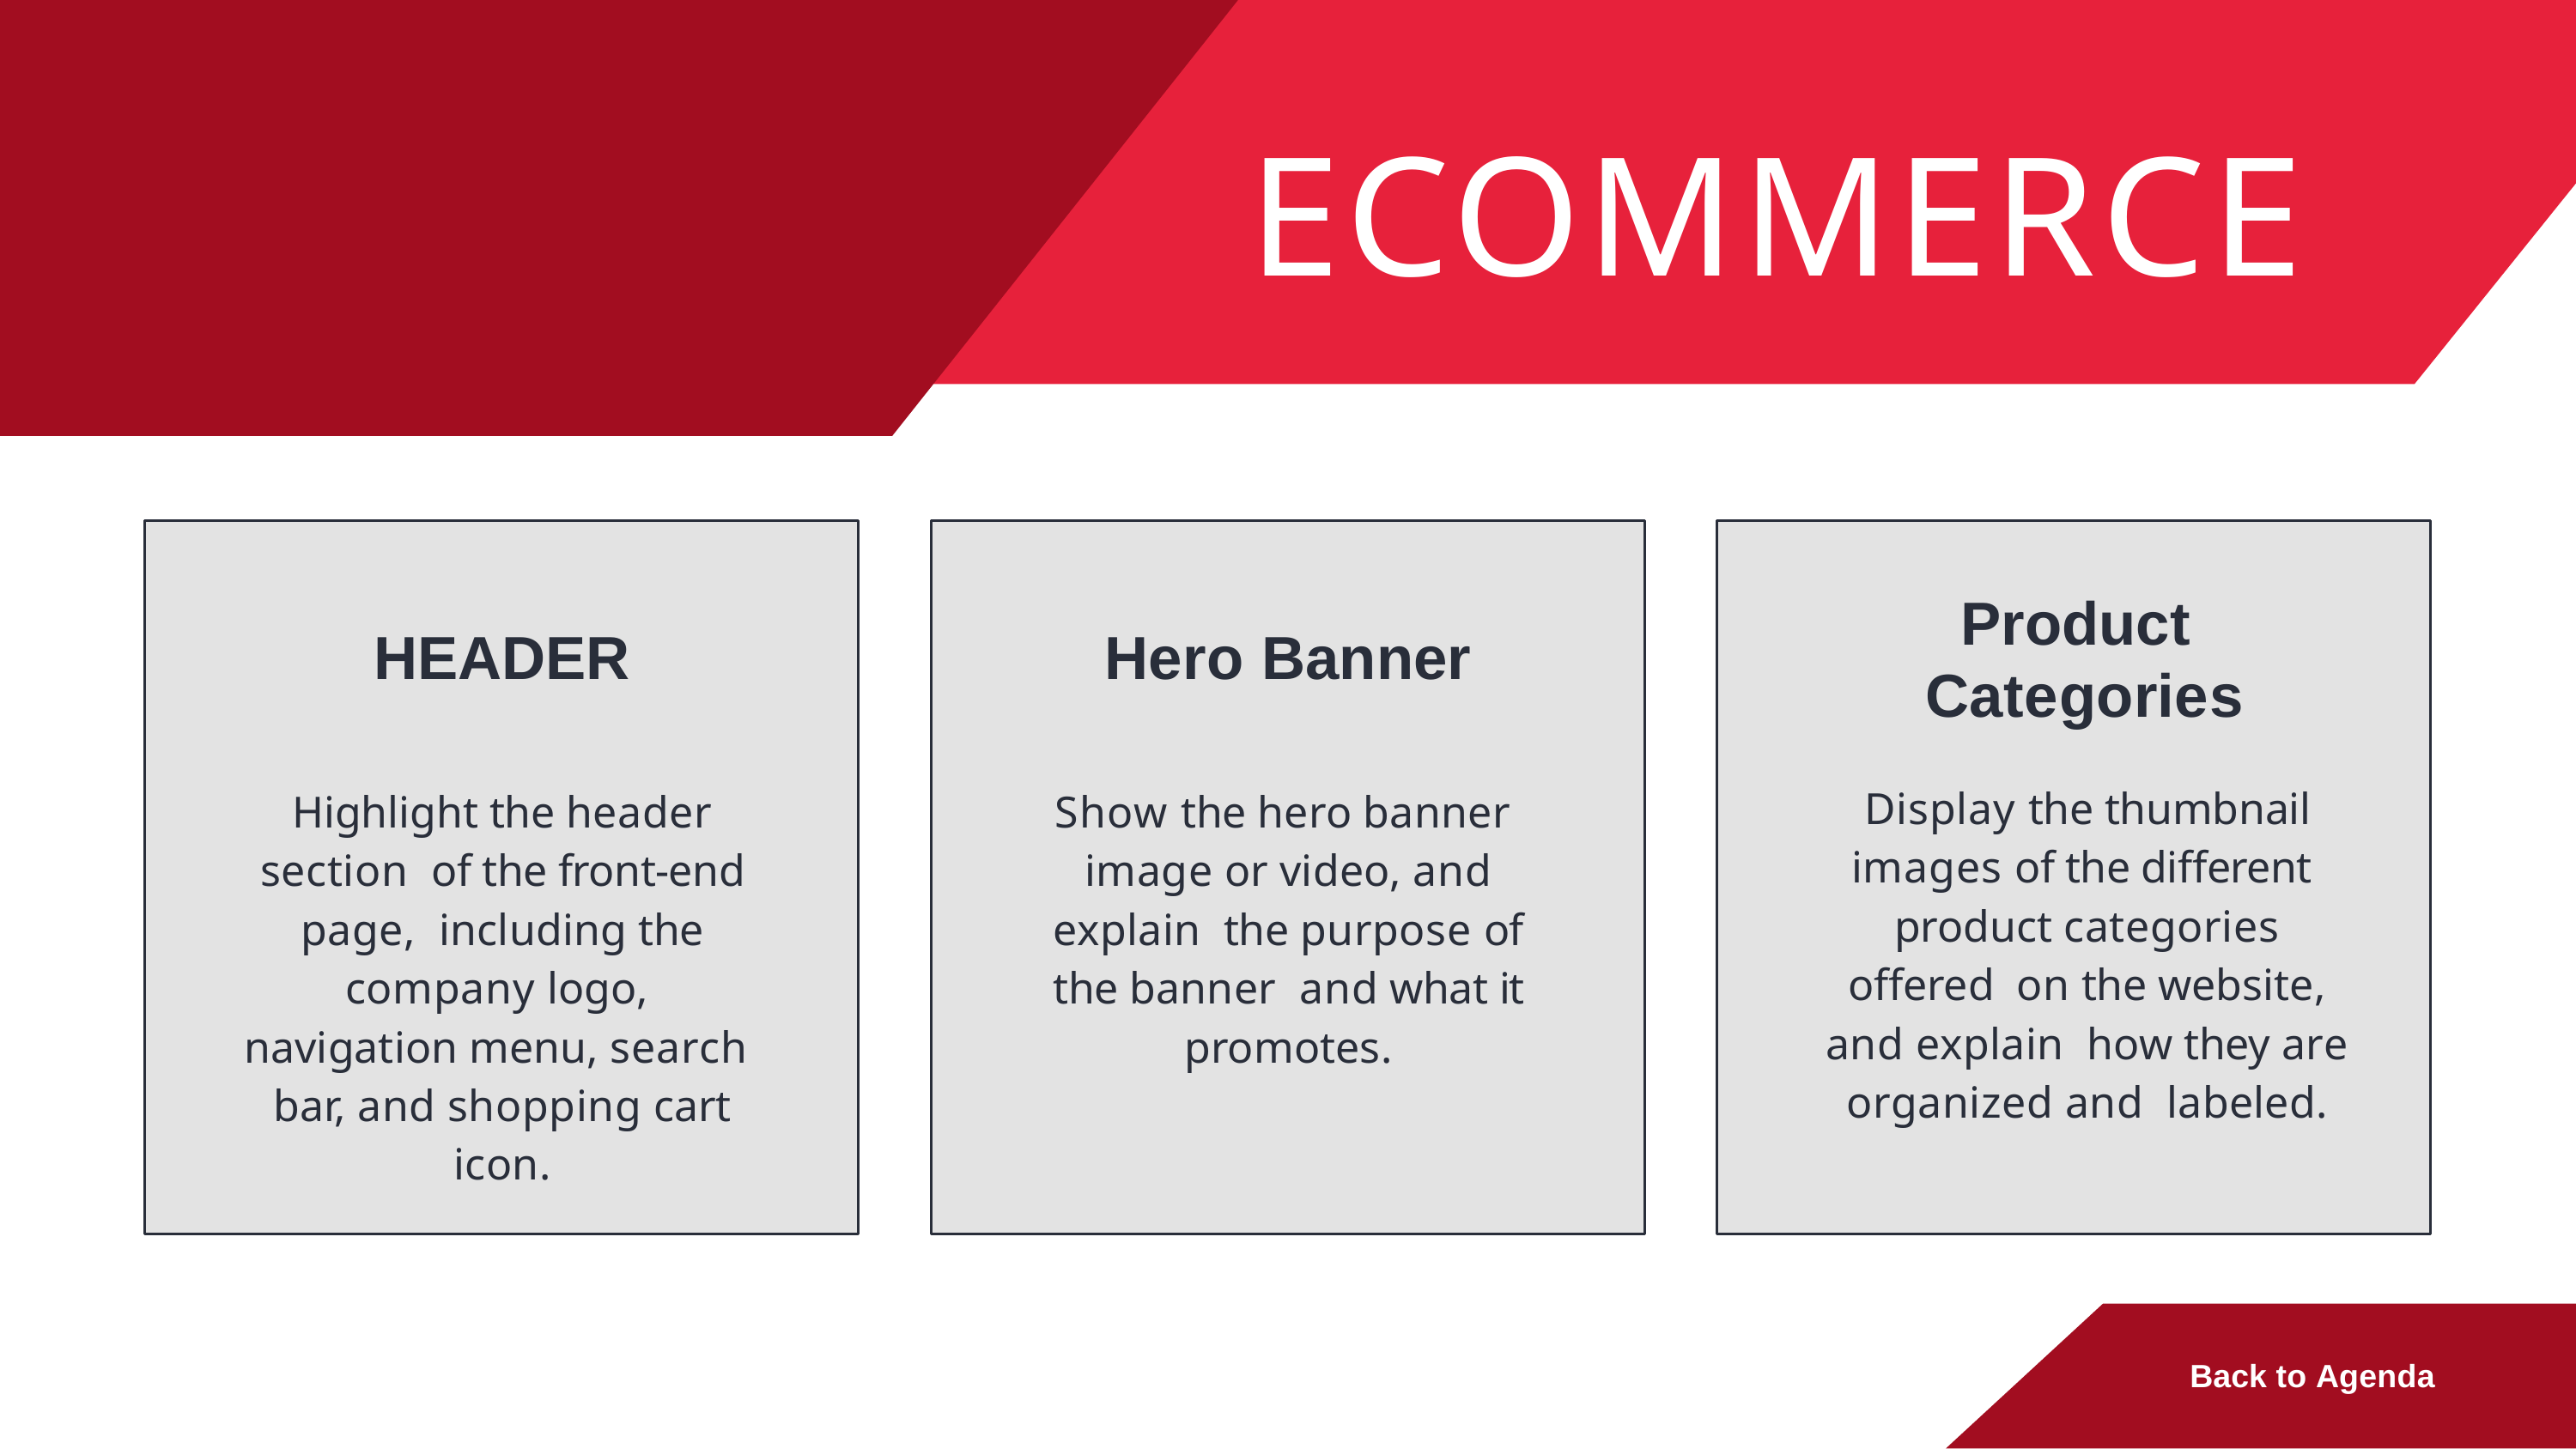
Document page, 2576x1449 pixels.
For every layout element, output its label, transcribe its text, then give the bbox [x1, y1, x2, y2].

text_box [1946, 1303, 2576, 1449]
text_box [929, 518, 1647, 1236]
title ECOMMERCE [261, 109, 2315, 354]
text_box Back to Agenda [2188, 1353, 2439, 1394]
text_box HEADER Highlight the header section of the front-end page, including the company logo, navigation menu, search bar, and shopping cart icon. [144, 616, 859, 1189]
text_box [1715, 518, 2433, 1236]
